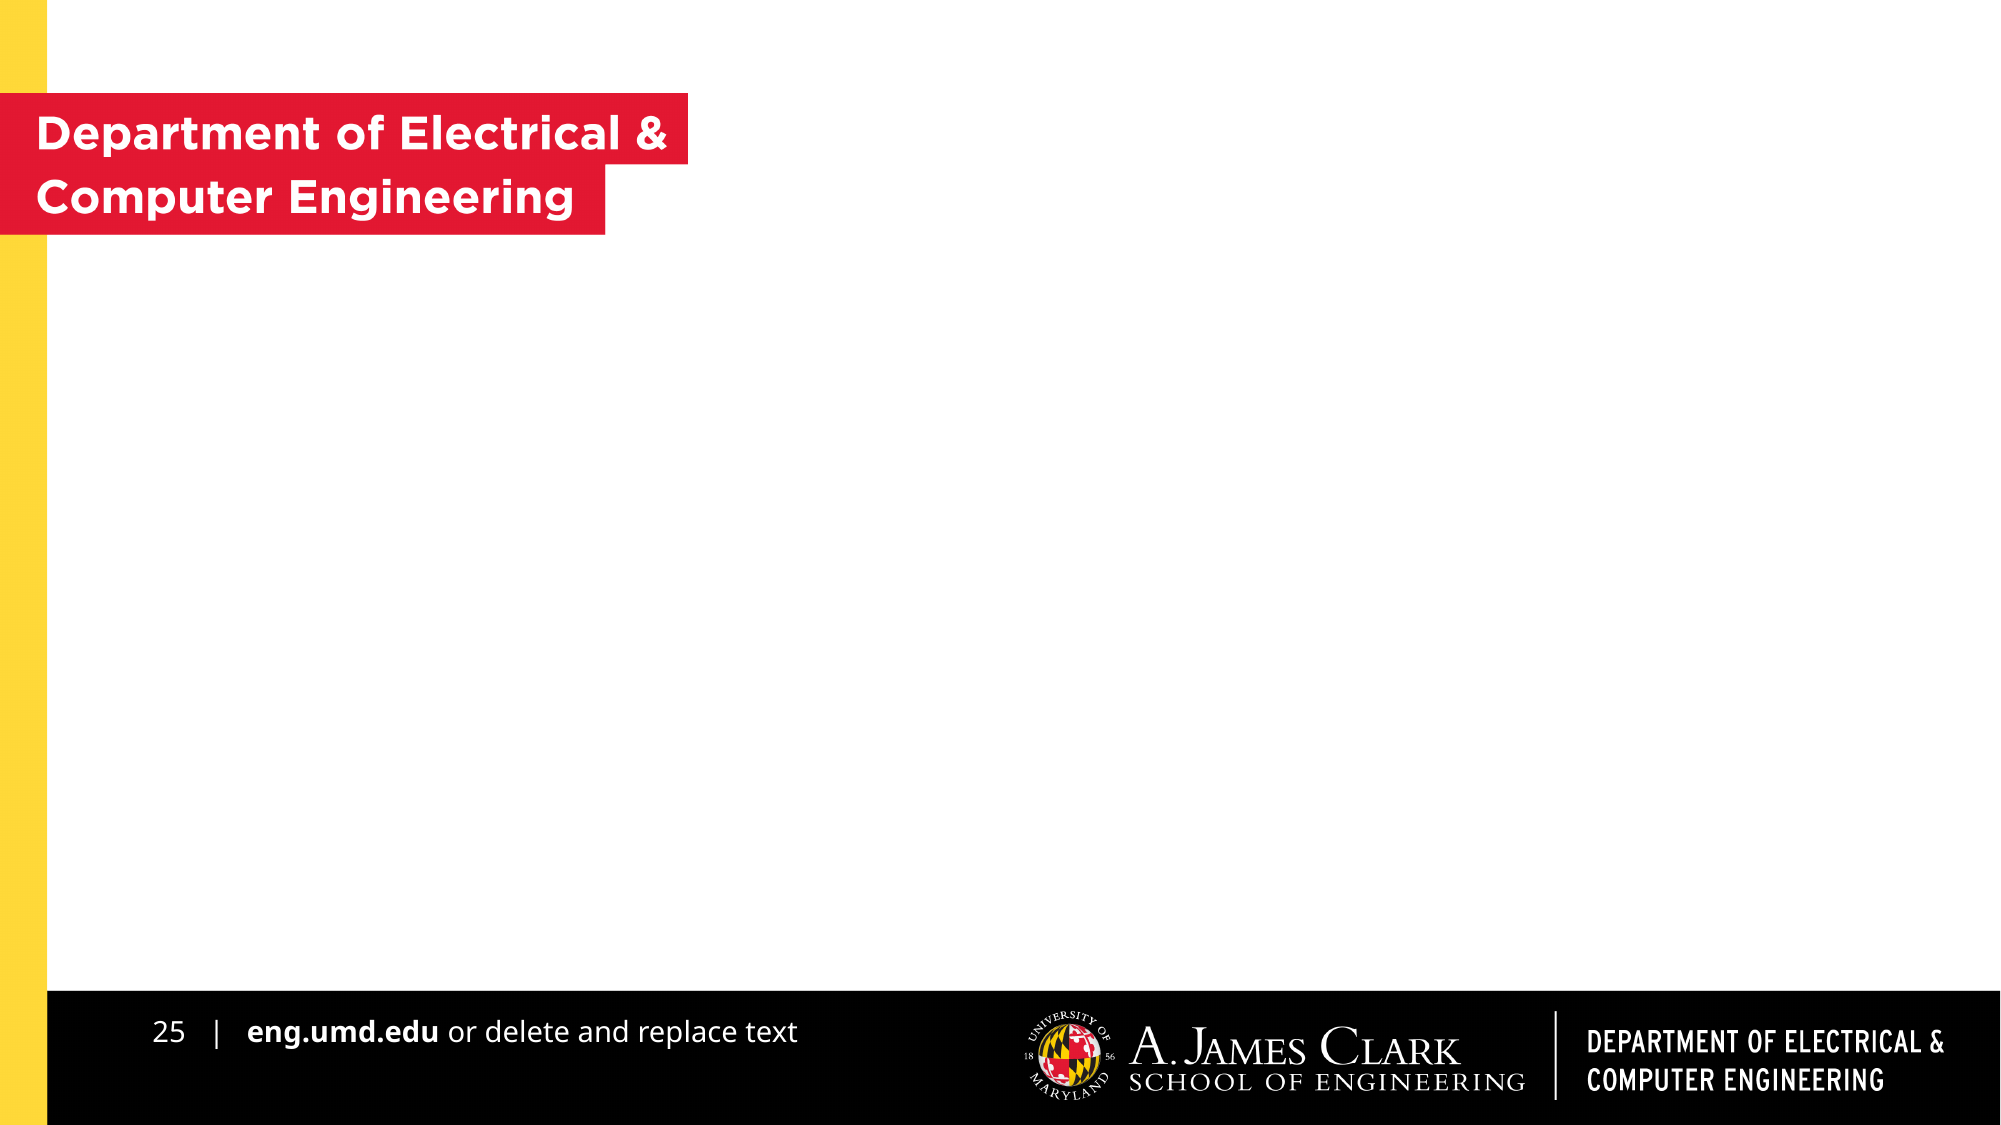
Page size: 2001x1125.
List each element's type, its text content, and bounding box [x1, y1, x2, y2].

footer 25 | eng.umd.edu or delete and replace text [137, 1002, 985, 1063]
picture [0, 0, 2001, 1125]
